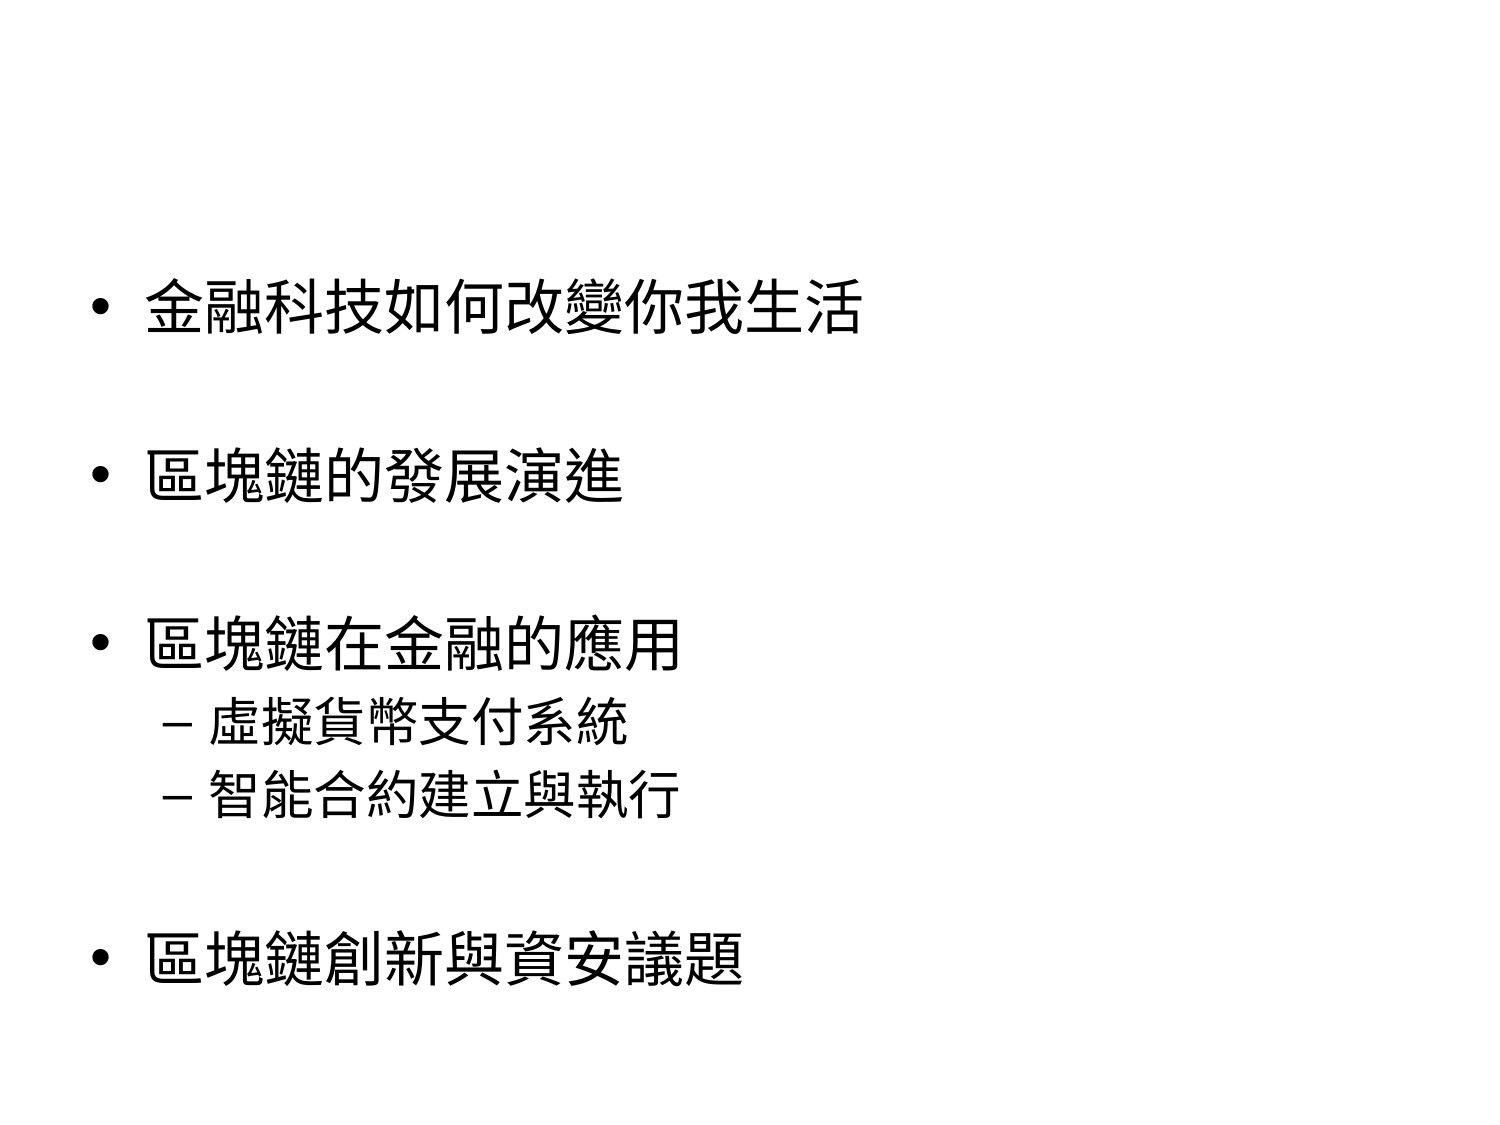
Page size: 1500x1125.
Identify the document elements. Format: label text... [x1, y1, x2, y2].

list 金融科技如何改變你我生活 區塊鏈的發展演進 區塊鏈在金融的應用 虛擬貨幣支付系統 智能合約建立與執行 區塊鏈創新與資安議題 [75, 262, 1425, 1005]
